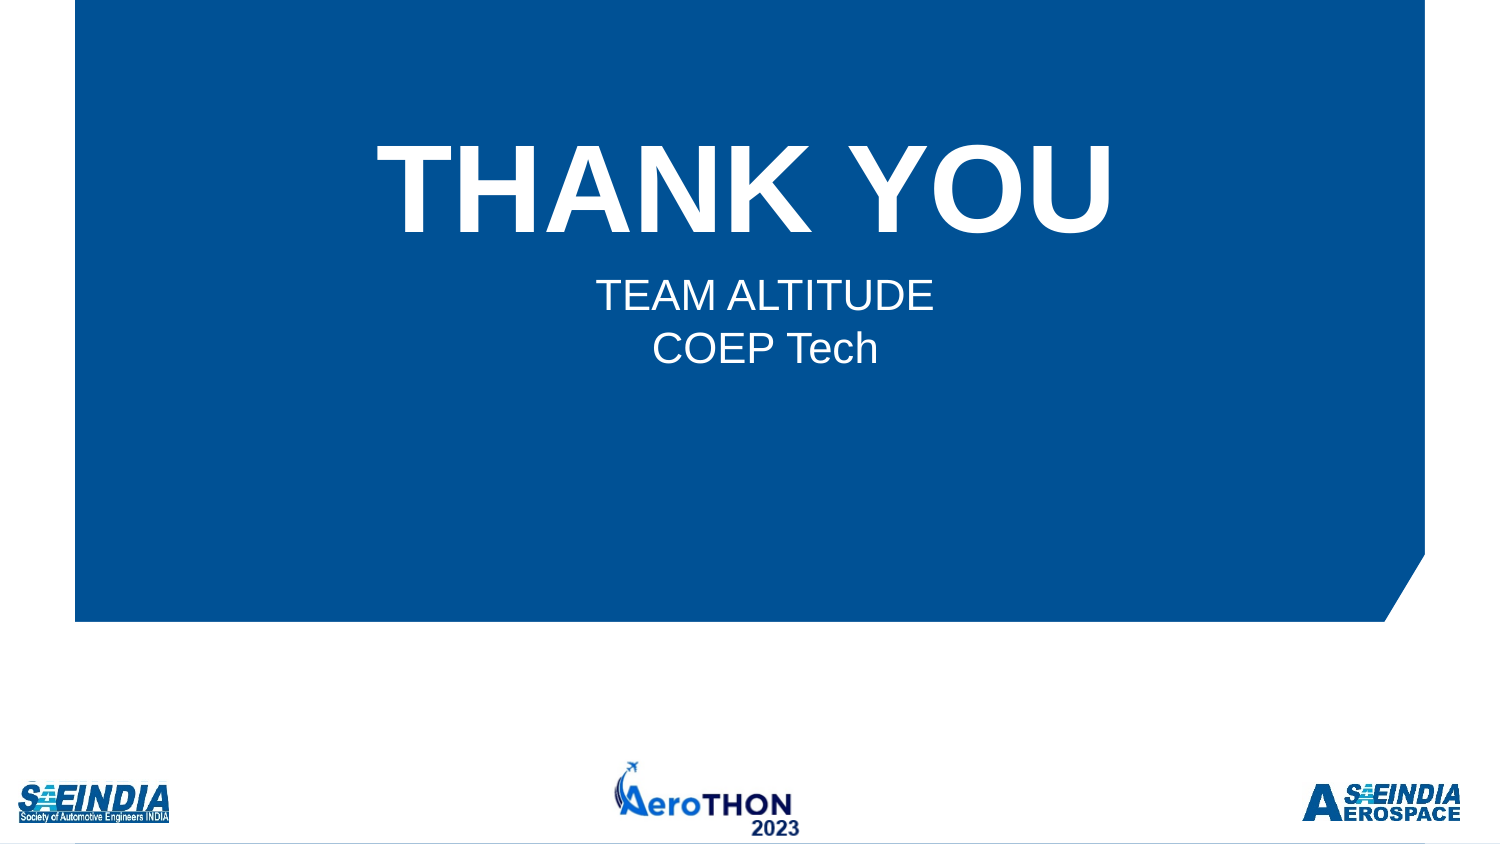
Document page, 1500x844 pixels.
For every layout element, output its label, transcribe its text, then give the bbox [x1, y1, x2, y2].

picture [1302, 782, 1460, 821]
list TEAM ALTITUDE COEP Tech [112, 267, 1381, 585]
title THANK YOU [112, 51, 1382, 258]
picture [18, 779, 169, 823]
picture [599, 745, 807, 842]
